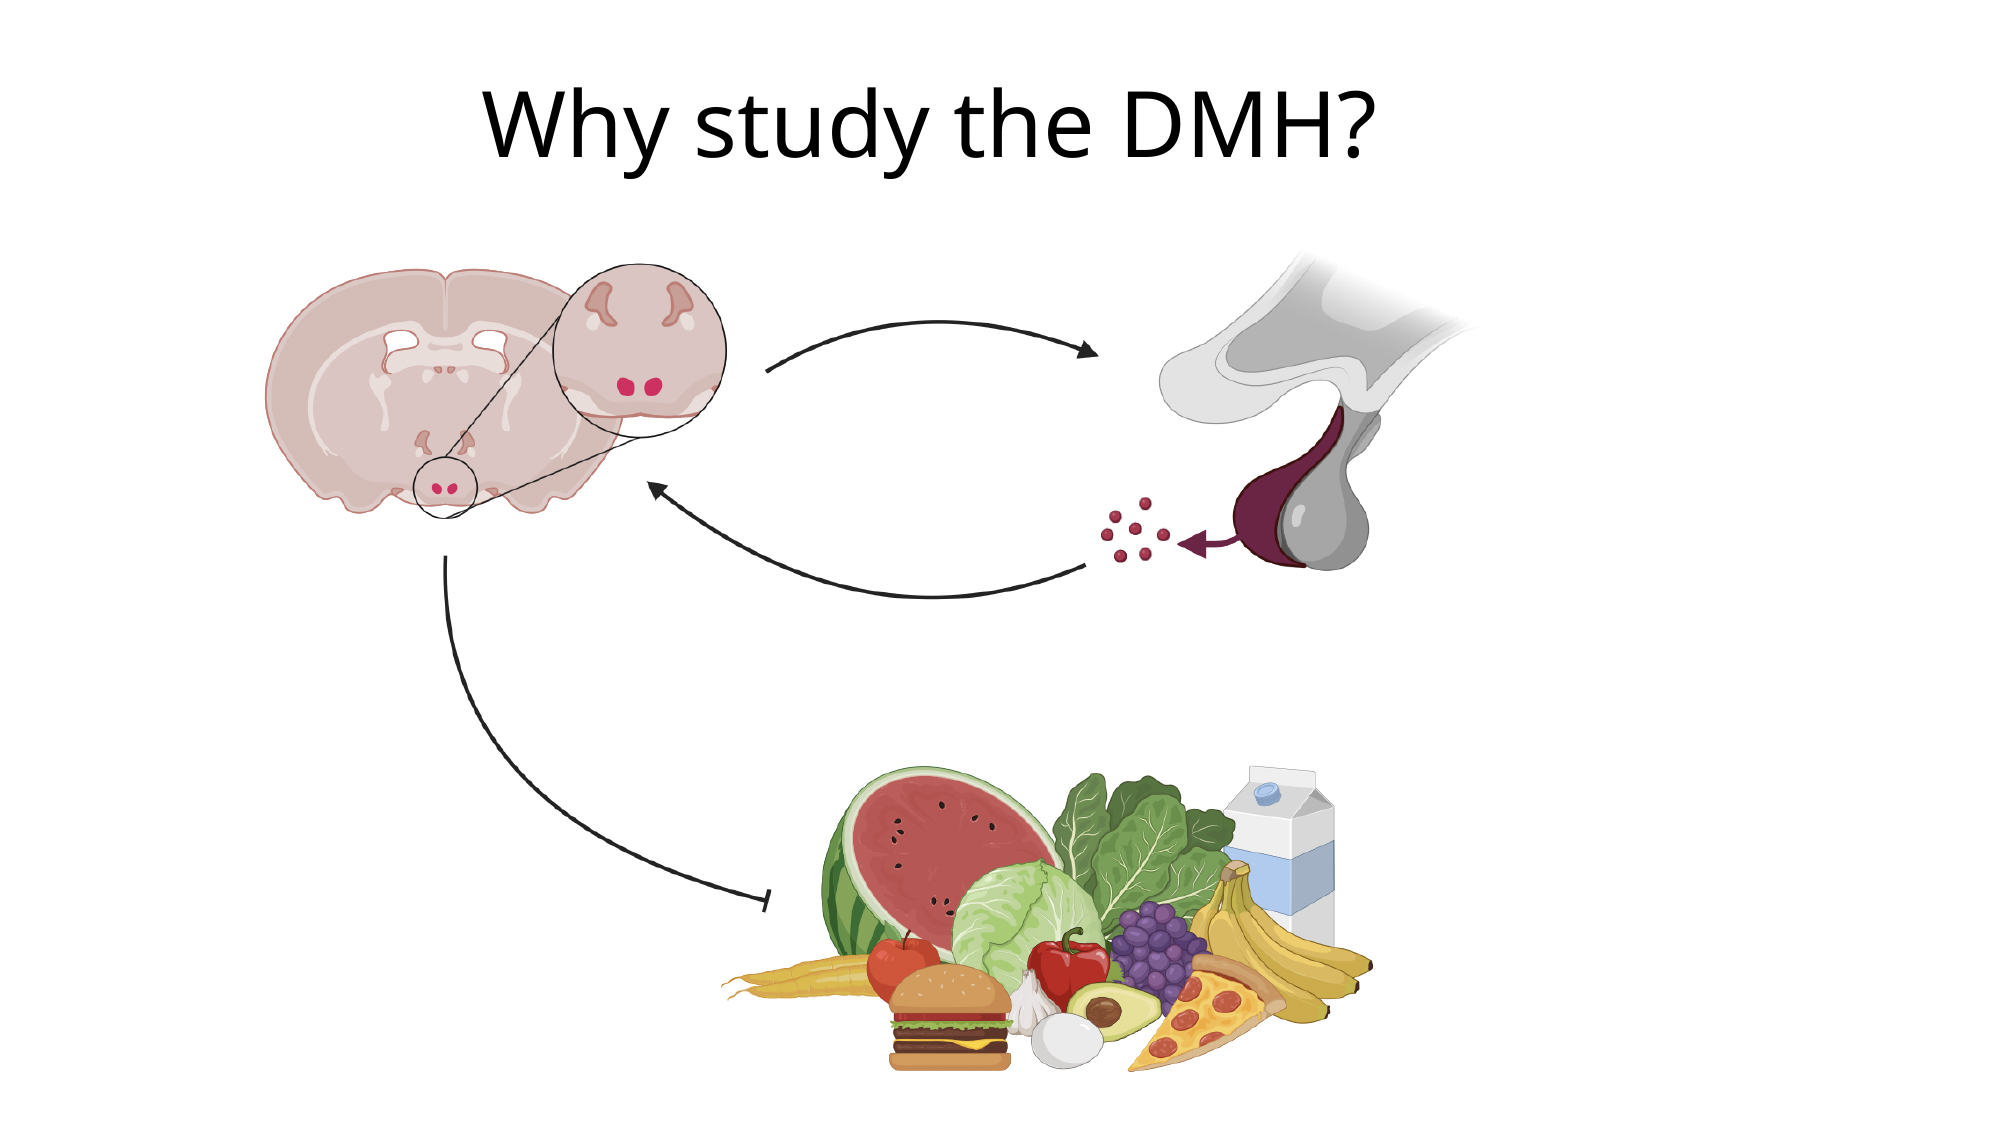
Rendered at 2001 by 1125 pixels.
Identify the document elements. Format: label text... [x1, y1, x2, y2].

title Why study the DMH? [67, 18, 1792, 237]
picture [250, 213, 1527, 1107]
